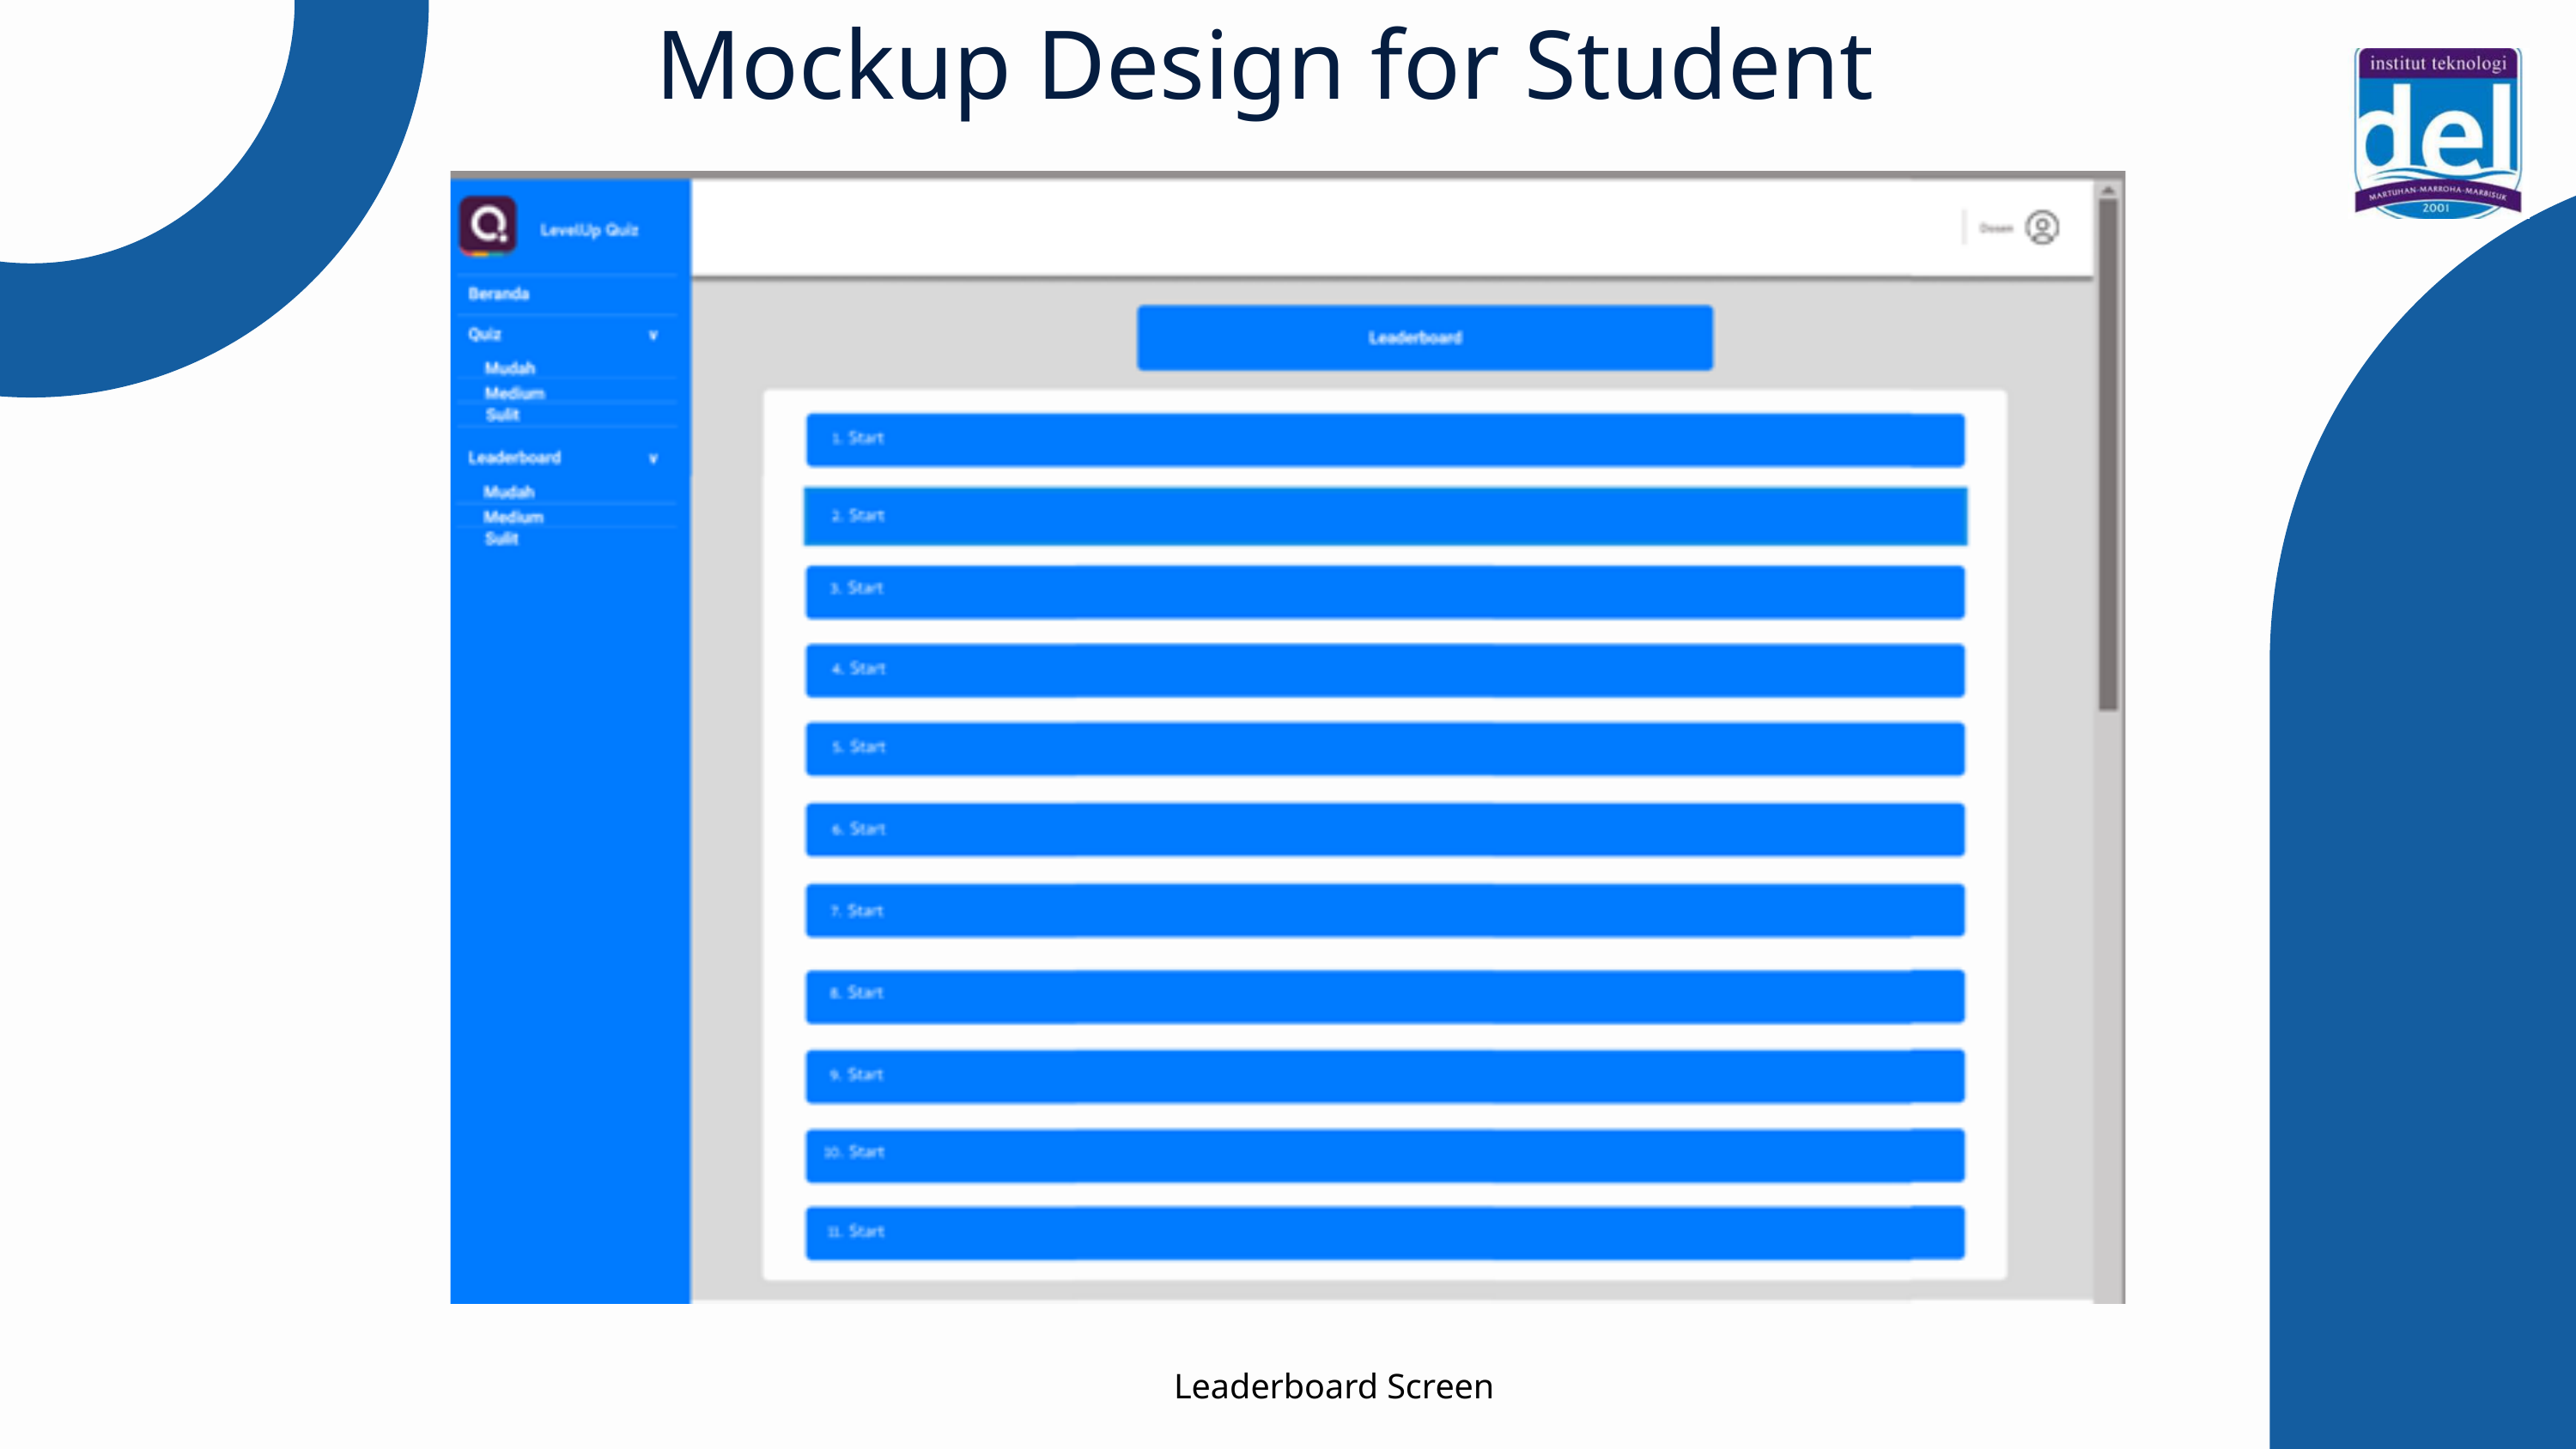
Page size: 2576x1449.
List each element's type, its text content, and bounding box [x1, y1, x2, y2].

text_box [450, 171, 2126, 1304]
text_box Mockup Design for Student [655, 0, 1993, 118]
text_box [2348, 48, 2530, 155]
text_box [2269, 157, 2576, 1449]
text_box Leaderboard Screen [1158, 1357, 1510, 1406]
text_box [0, 0, 362, 331]
